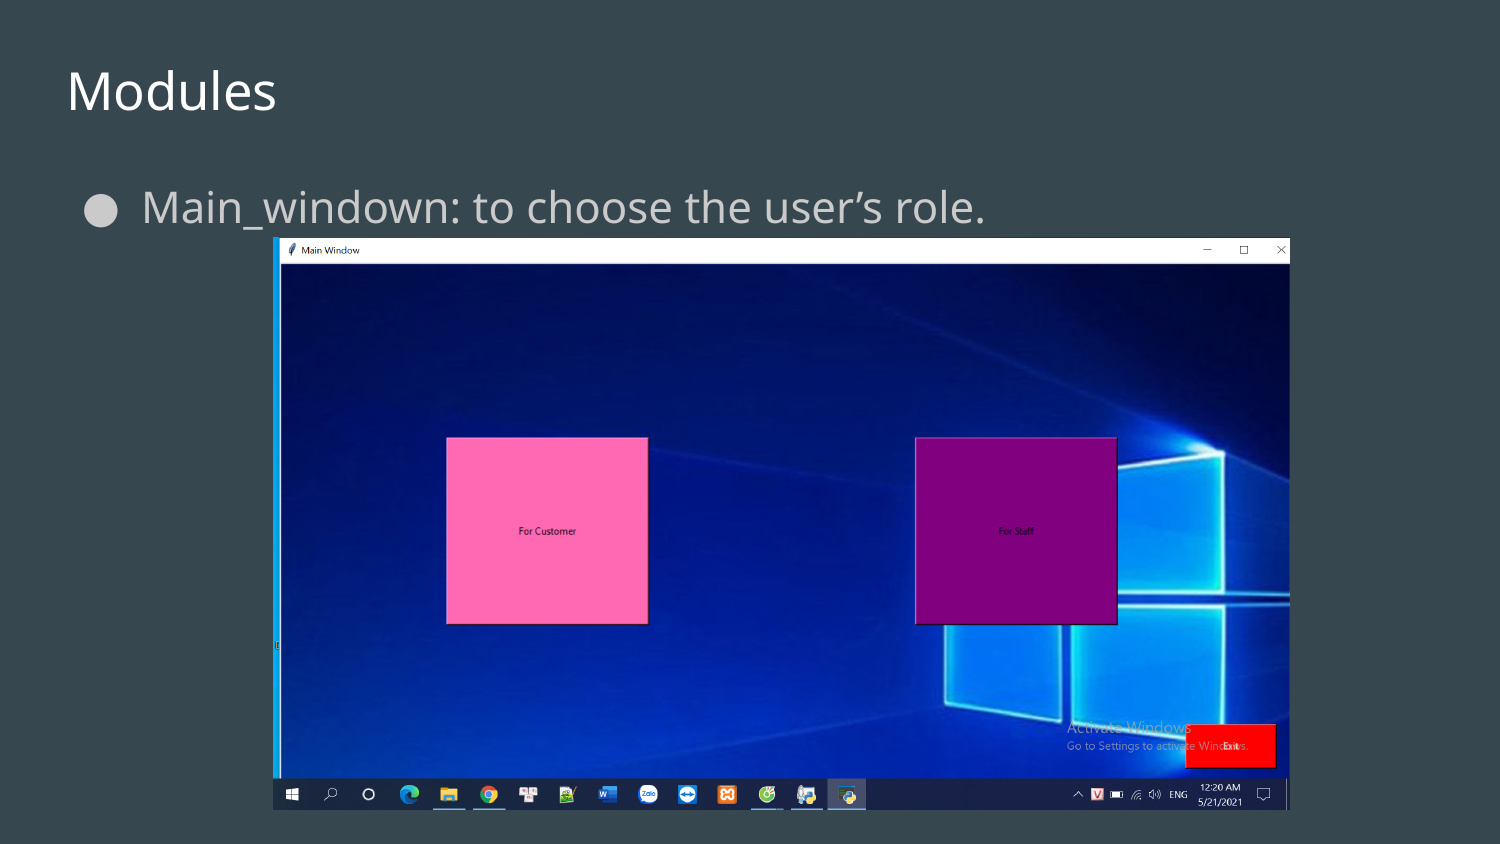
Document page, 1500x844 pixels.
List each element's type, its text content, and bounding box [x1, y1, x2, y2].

picture [272, 237, 1290, 810]
title Modules [51, 42, 1449, 137]
list Main_windown: to choose the user’s role. [51, 156, 1449, 717]
